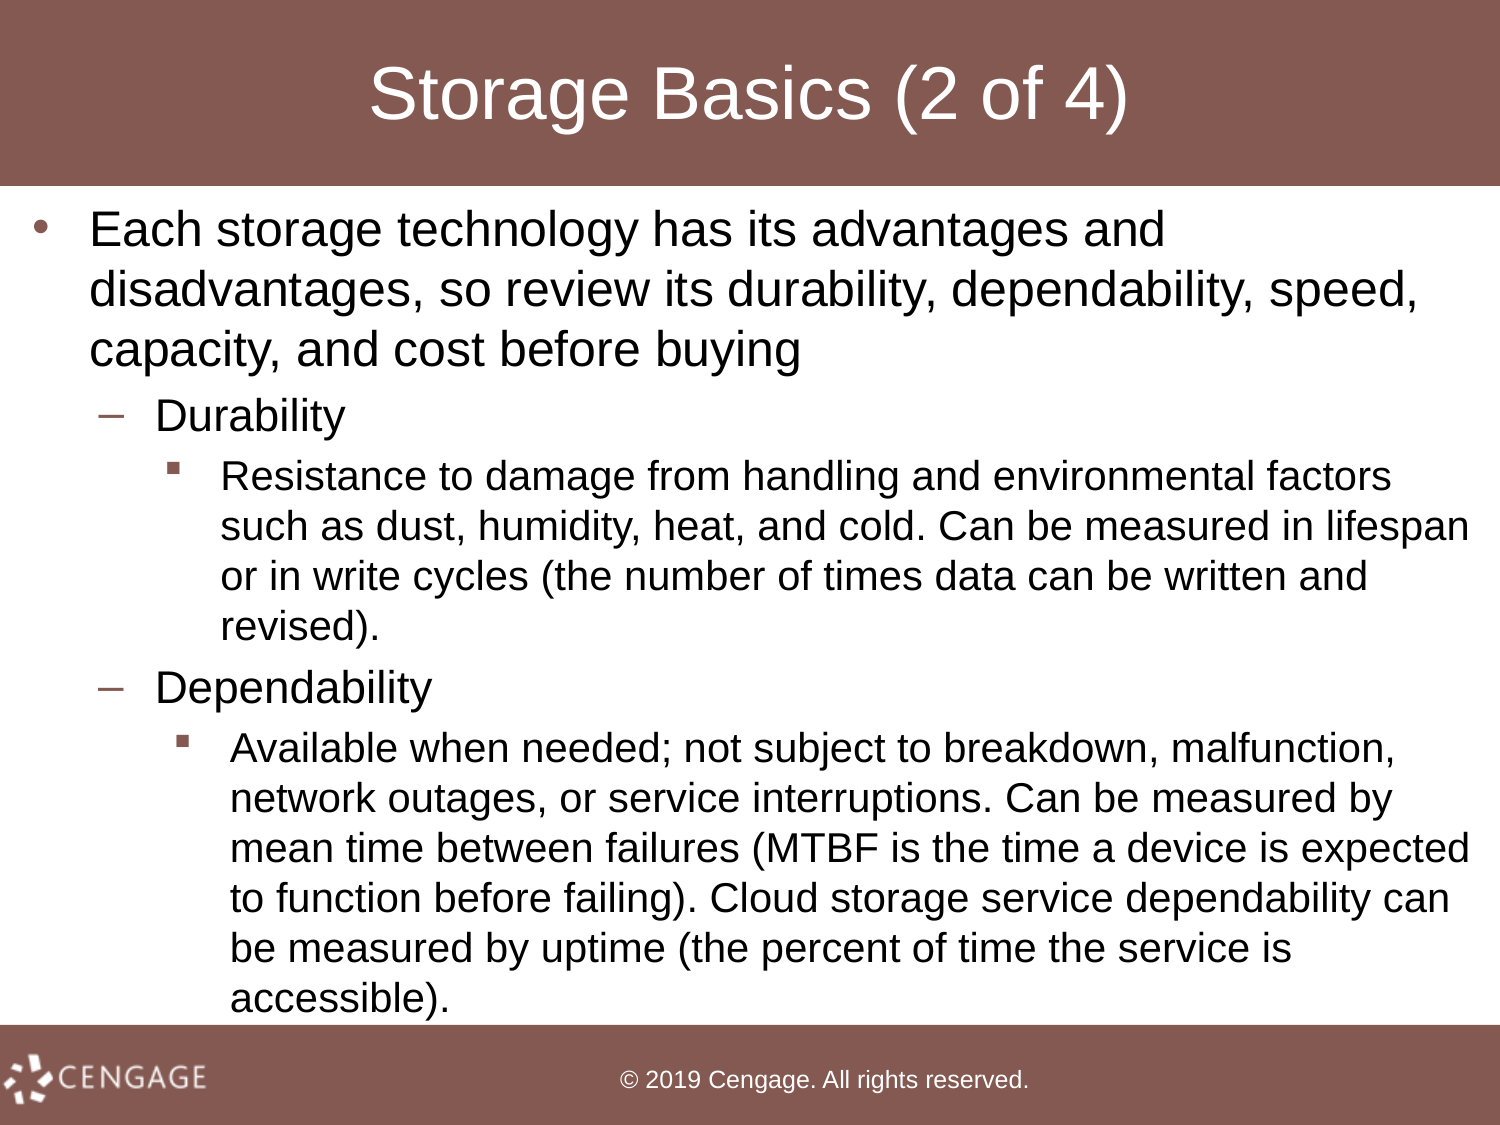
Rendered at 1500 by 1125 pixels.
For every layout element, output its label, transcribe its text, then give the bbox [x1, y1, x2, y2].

picture [0, 1051, 211, 1106]
title Storage Basics (2 of 4) [75, 4, 1425, 175]
list Each storage technology has its advantages and disadvantages, so review its durability, dependability, speed, capacity, and cost before buying Durability Resistance to damage from handling and environmental factors such as dust, humidity, heat, and cold. Can be measured in lifespan or in write cycles (the number of times data can be written and revised). Dependability Available when needed; not subject to breakdown, malfunction, network outages, or service interruptions. Can be measured by mean time between failures (MTBF is the time a device is expected to function before failing). Cloud storage service dependability can be measured by uptime (the percent of time the service is accessible). [17, 188, 1487, 1021]
